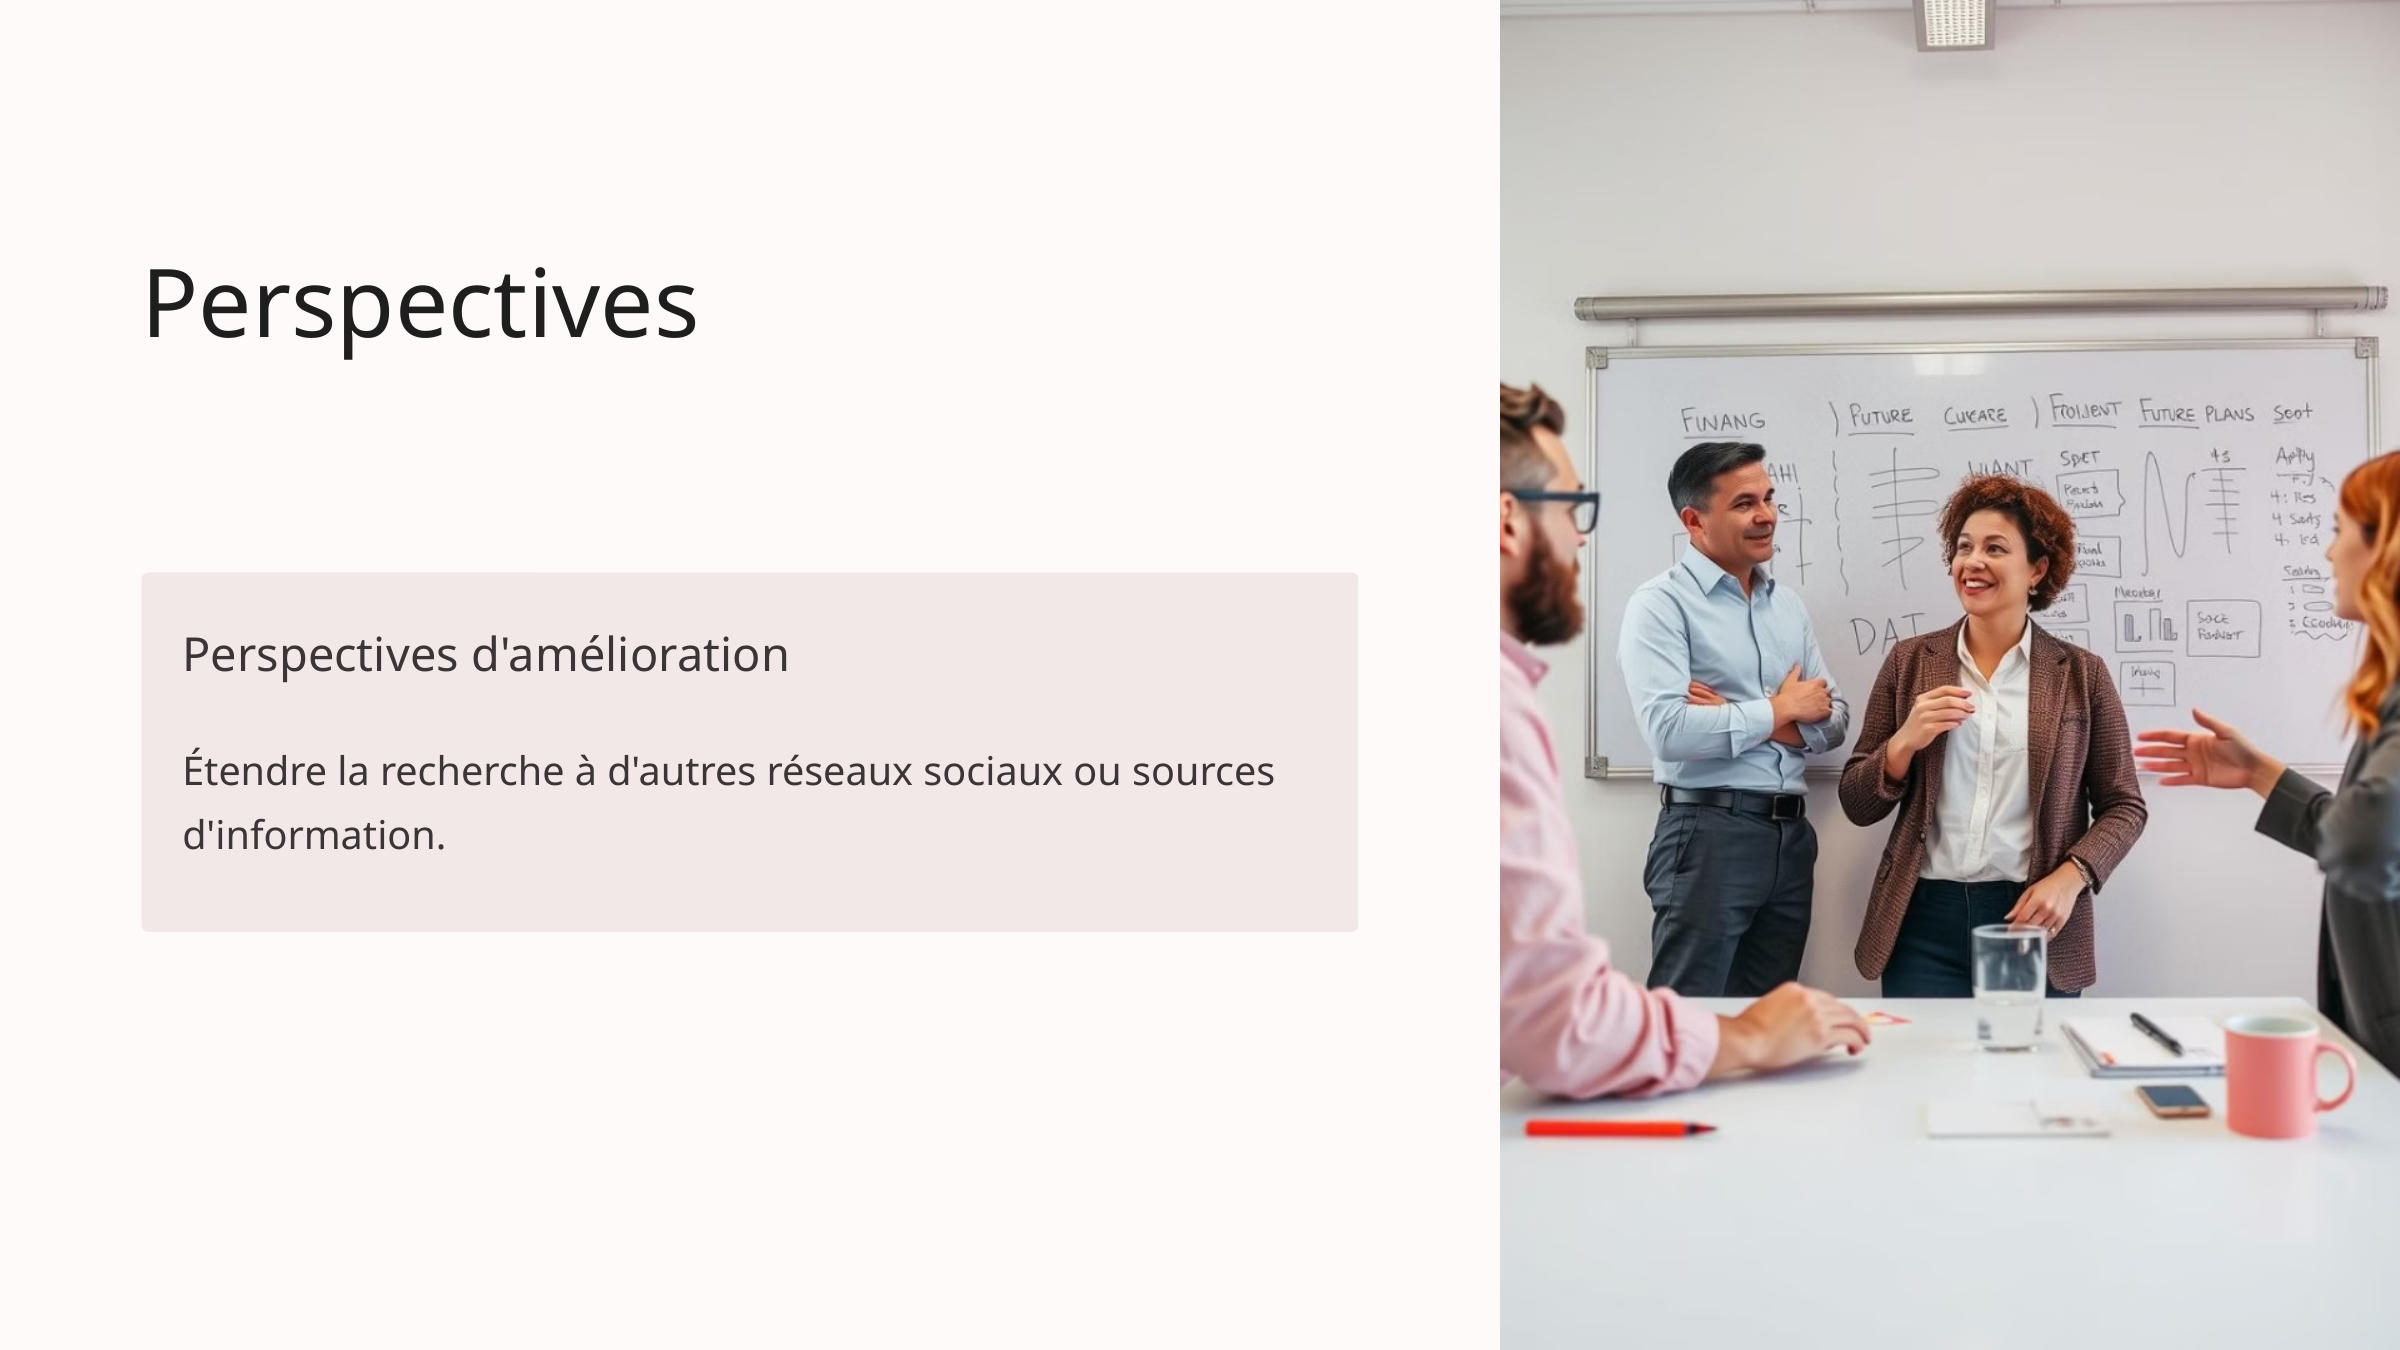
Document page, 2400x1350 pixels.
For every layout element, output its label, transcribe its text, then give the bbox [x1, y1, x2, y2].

picture [1499, 0, 2400, 1350]
text_box [141, 572, 1359, 932]
text_box Perspectives [141, 237, 1289, 358]
text_box Perspectives d'amélioration [182, 621, 768, 682]
text_box Étendre la recherche à d'autres réseaux sociaux ou sources d'information. [182, 728, 1318, 898]
